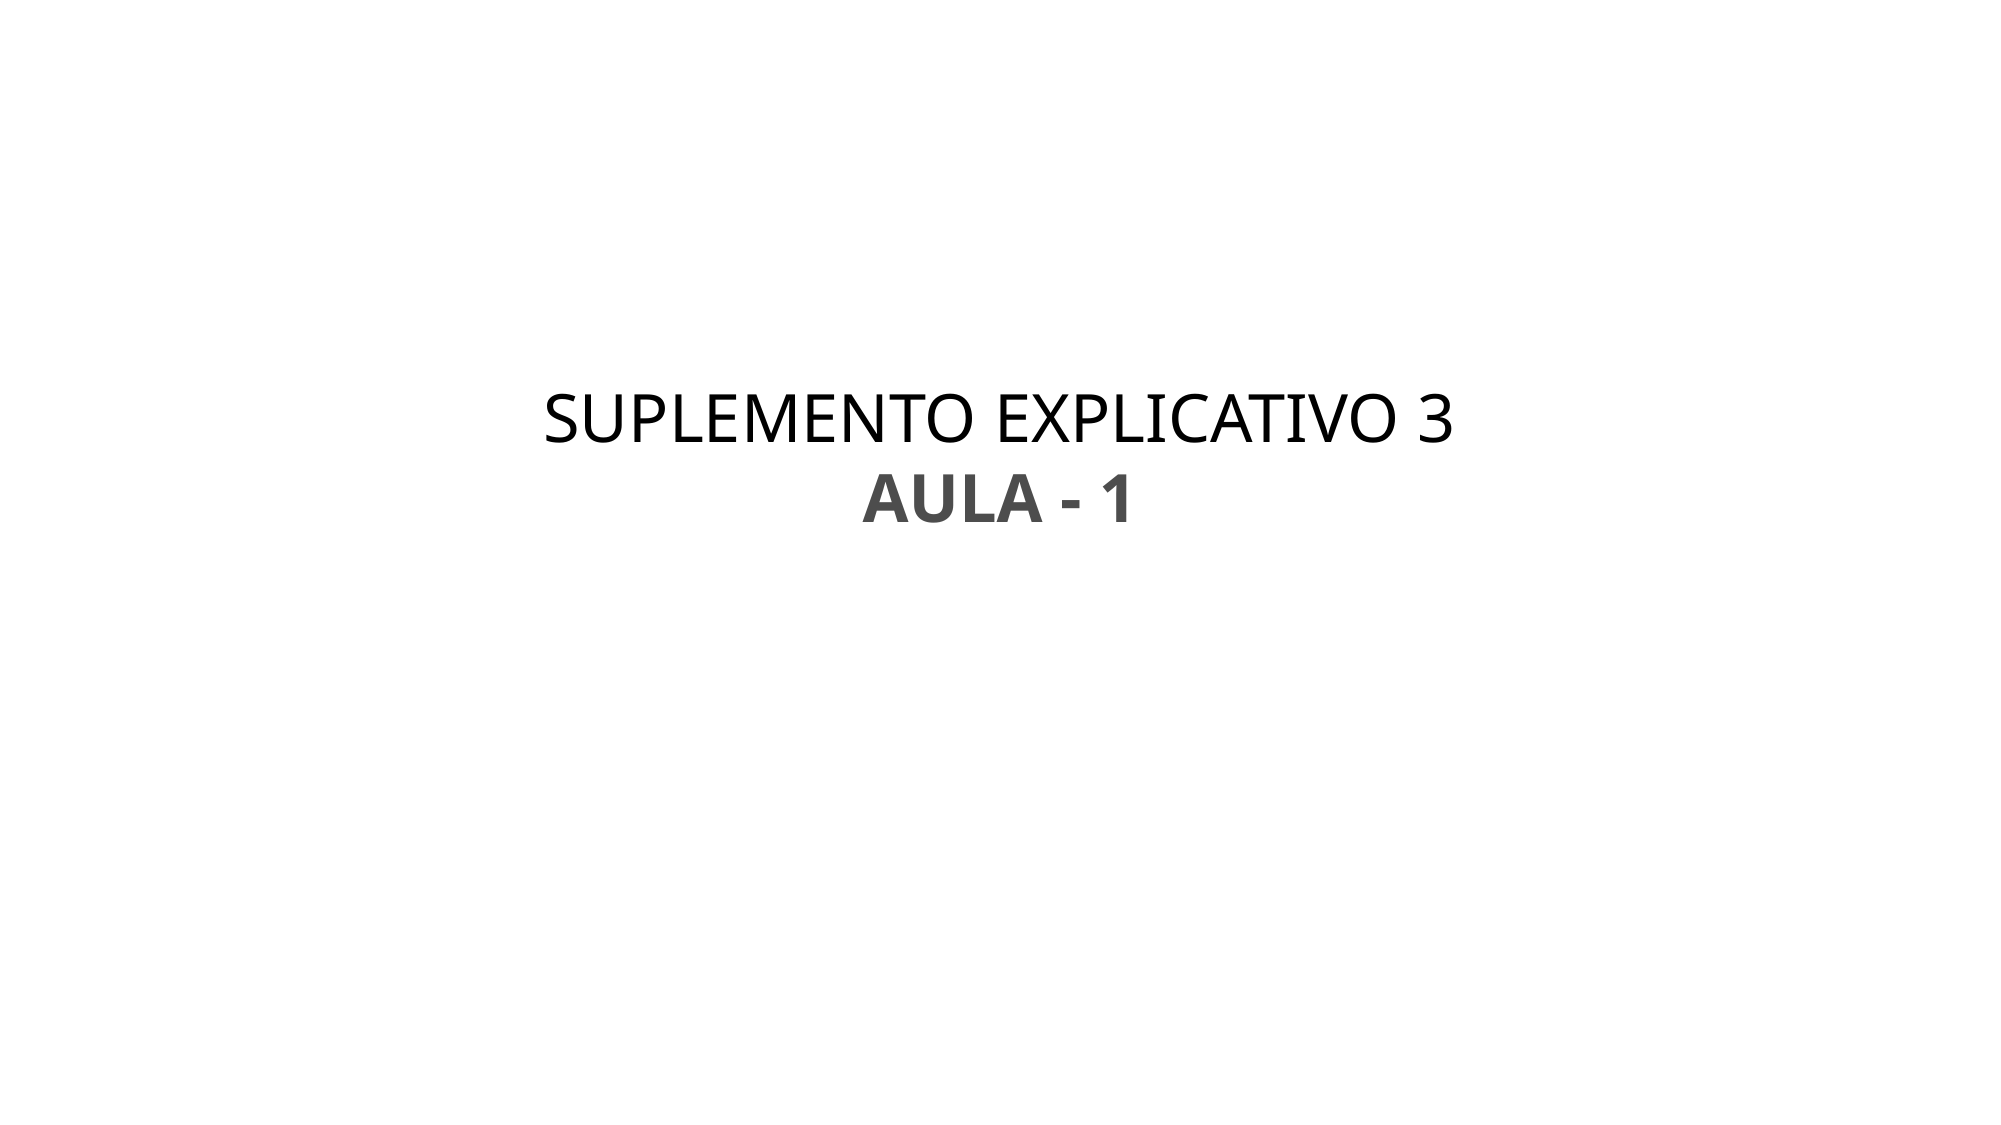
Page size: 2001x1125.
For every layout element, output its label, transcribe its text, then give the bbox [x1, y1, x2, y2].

text_box SUPLEMENTO EXPLICATIVO 3 AULA - 1 [198, 368, 1802, 544]
